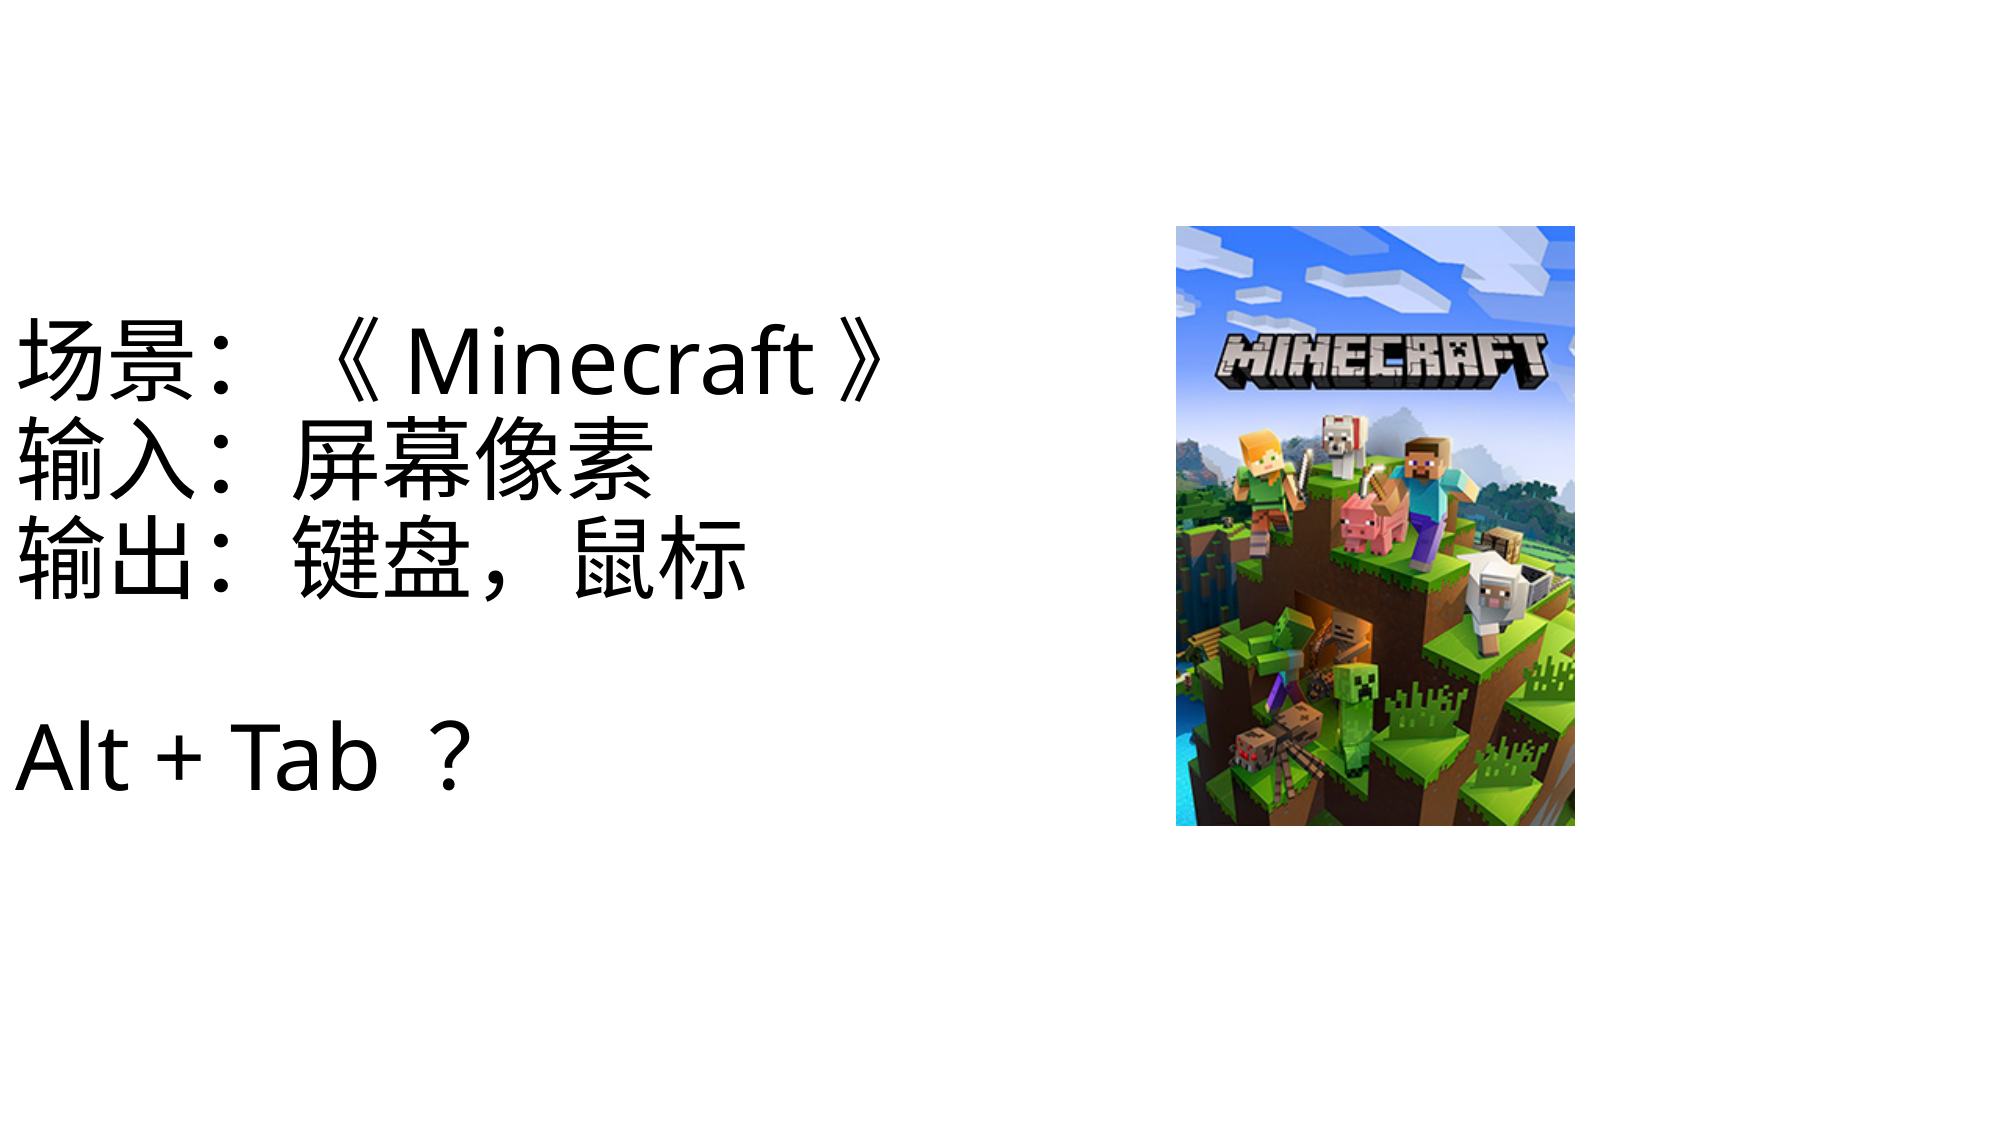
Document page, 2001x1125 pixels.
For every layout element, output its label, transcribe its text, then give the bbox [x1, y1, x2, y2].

picture [1176, 226, 1575, 826]
text_box 场景：《Minecraft》 输入：屏幕像素 输出：键盘，鼠标 Alt + Tab ？ [0, 0, 2000, 1125]
